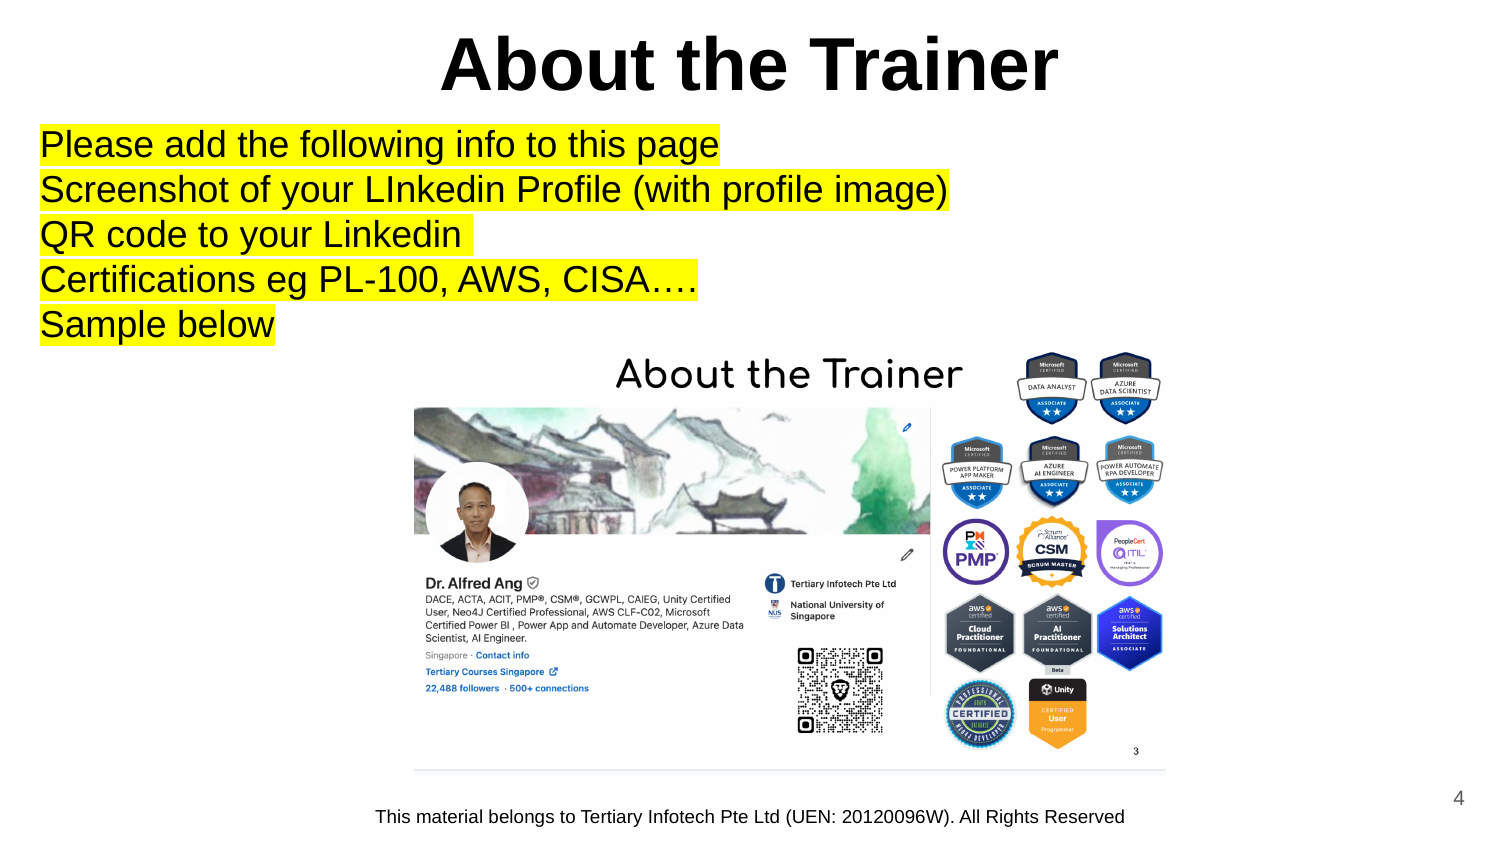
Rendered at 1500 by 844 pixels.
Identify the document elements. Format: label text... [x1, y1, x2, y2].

title About the Trainer [0, 0, 1500, 94]
slide_number ‹#› [1389, 764, 1480, 830]
picture [414, 347, 1166, 777]
list Please add the following info to this page Screenshot of your LInkedin Profile (with profile image) QR code to your Linkedin Certifications eg PL-100, AWS, CISA…. Sample below [24, 105, 1492, 335]
